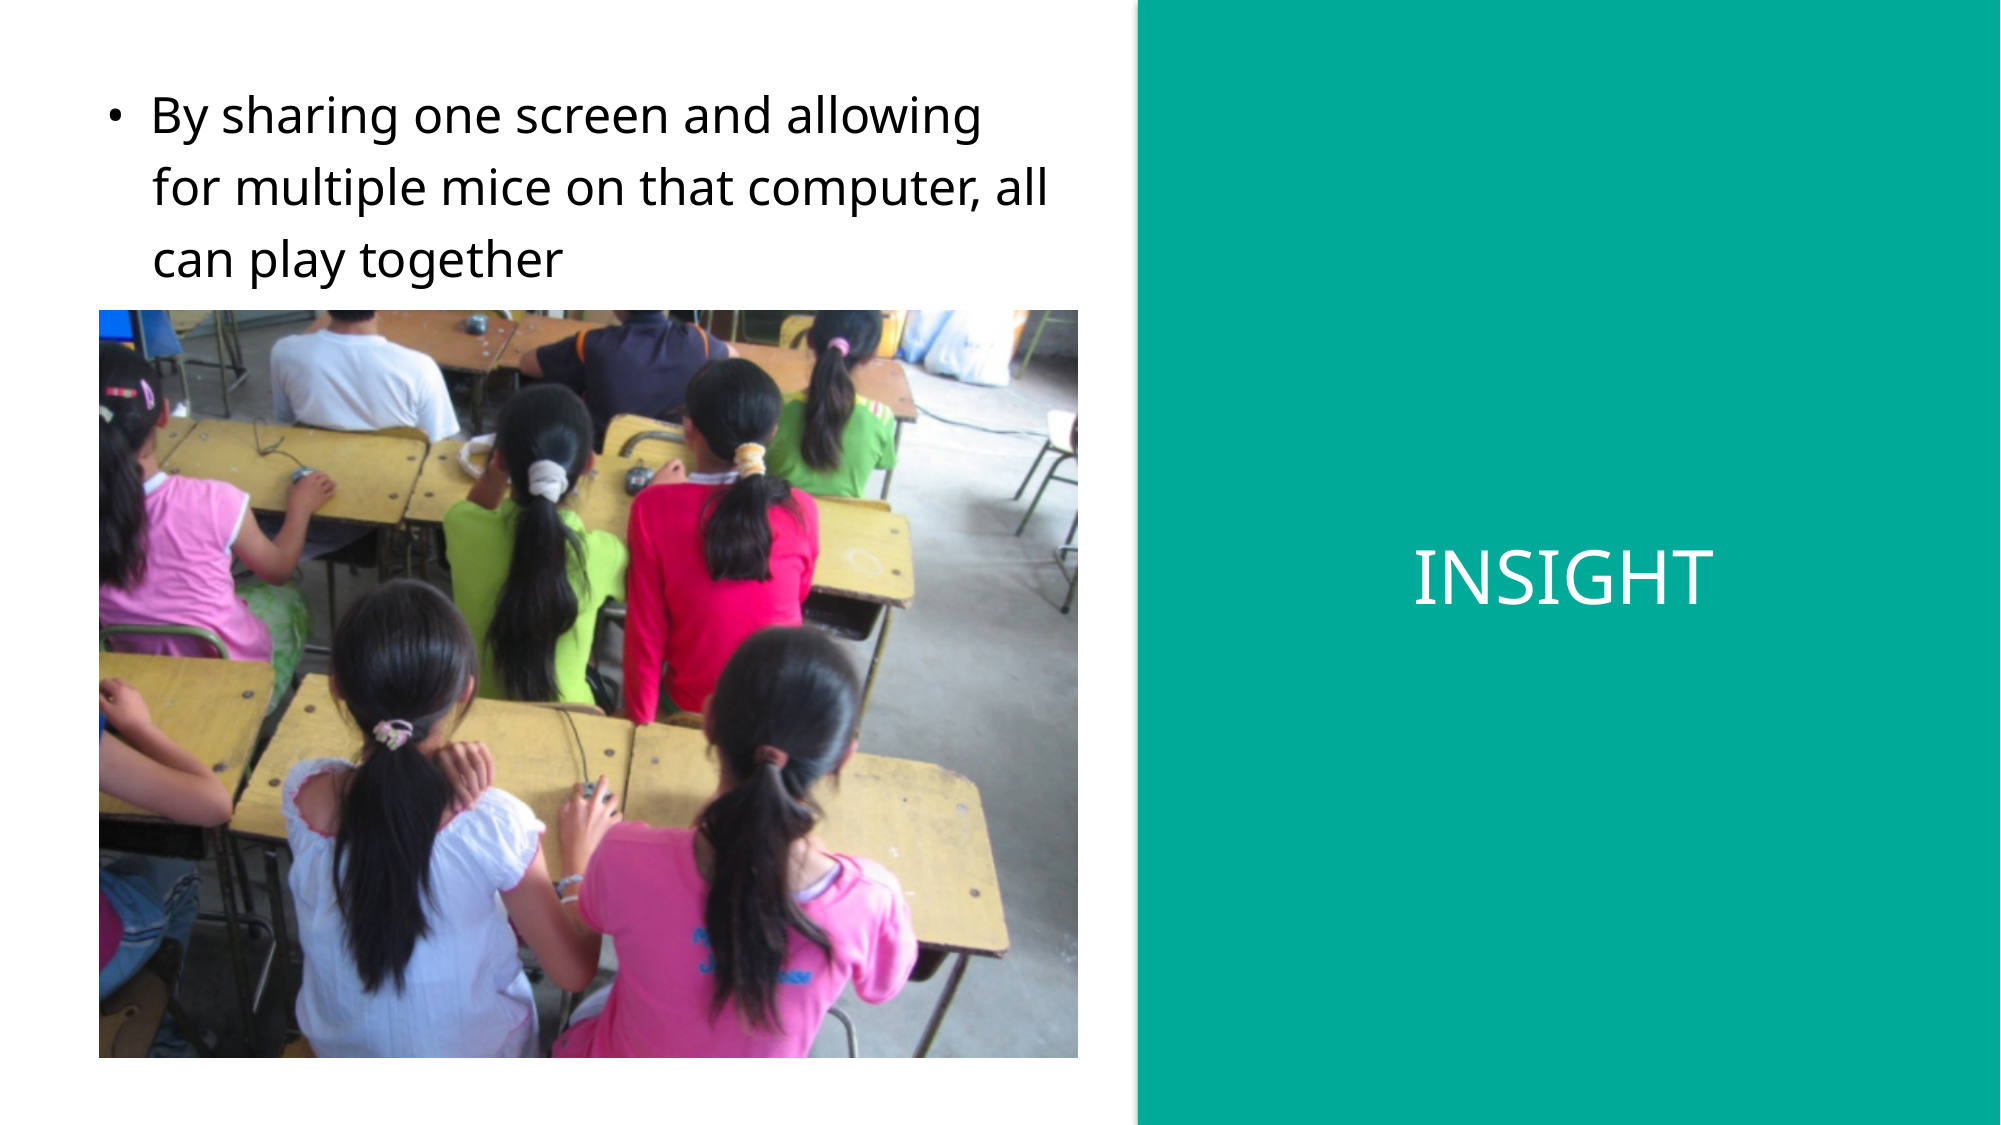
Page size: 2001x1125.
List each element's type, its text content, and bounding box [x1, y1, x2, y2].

text_box • By sharing one screen and allowing for multiple mice on that computer, all can play together [106, 64, 1078, 290]
text_box INSIGHT [1142, 503, 2000, 621]
picture [99, 310, 1079, 1058]
text_box [1137, 0, 2000, 1125]
